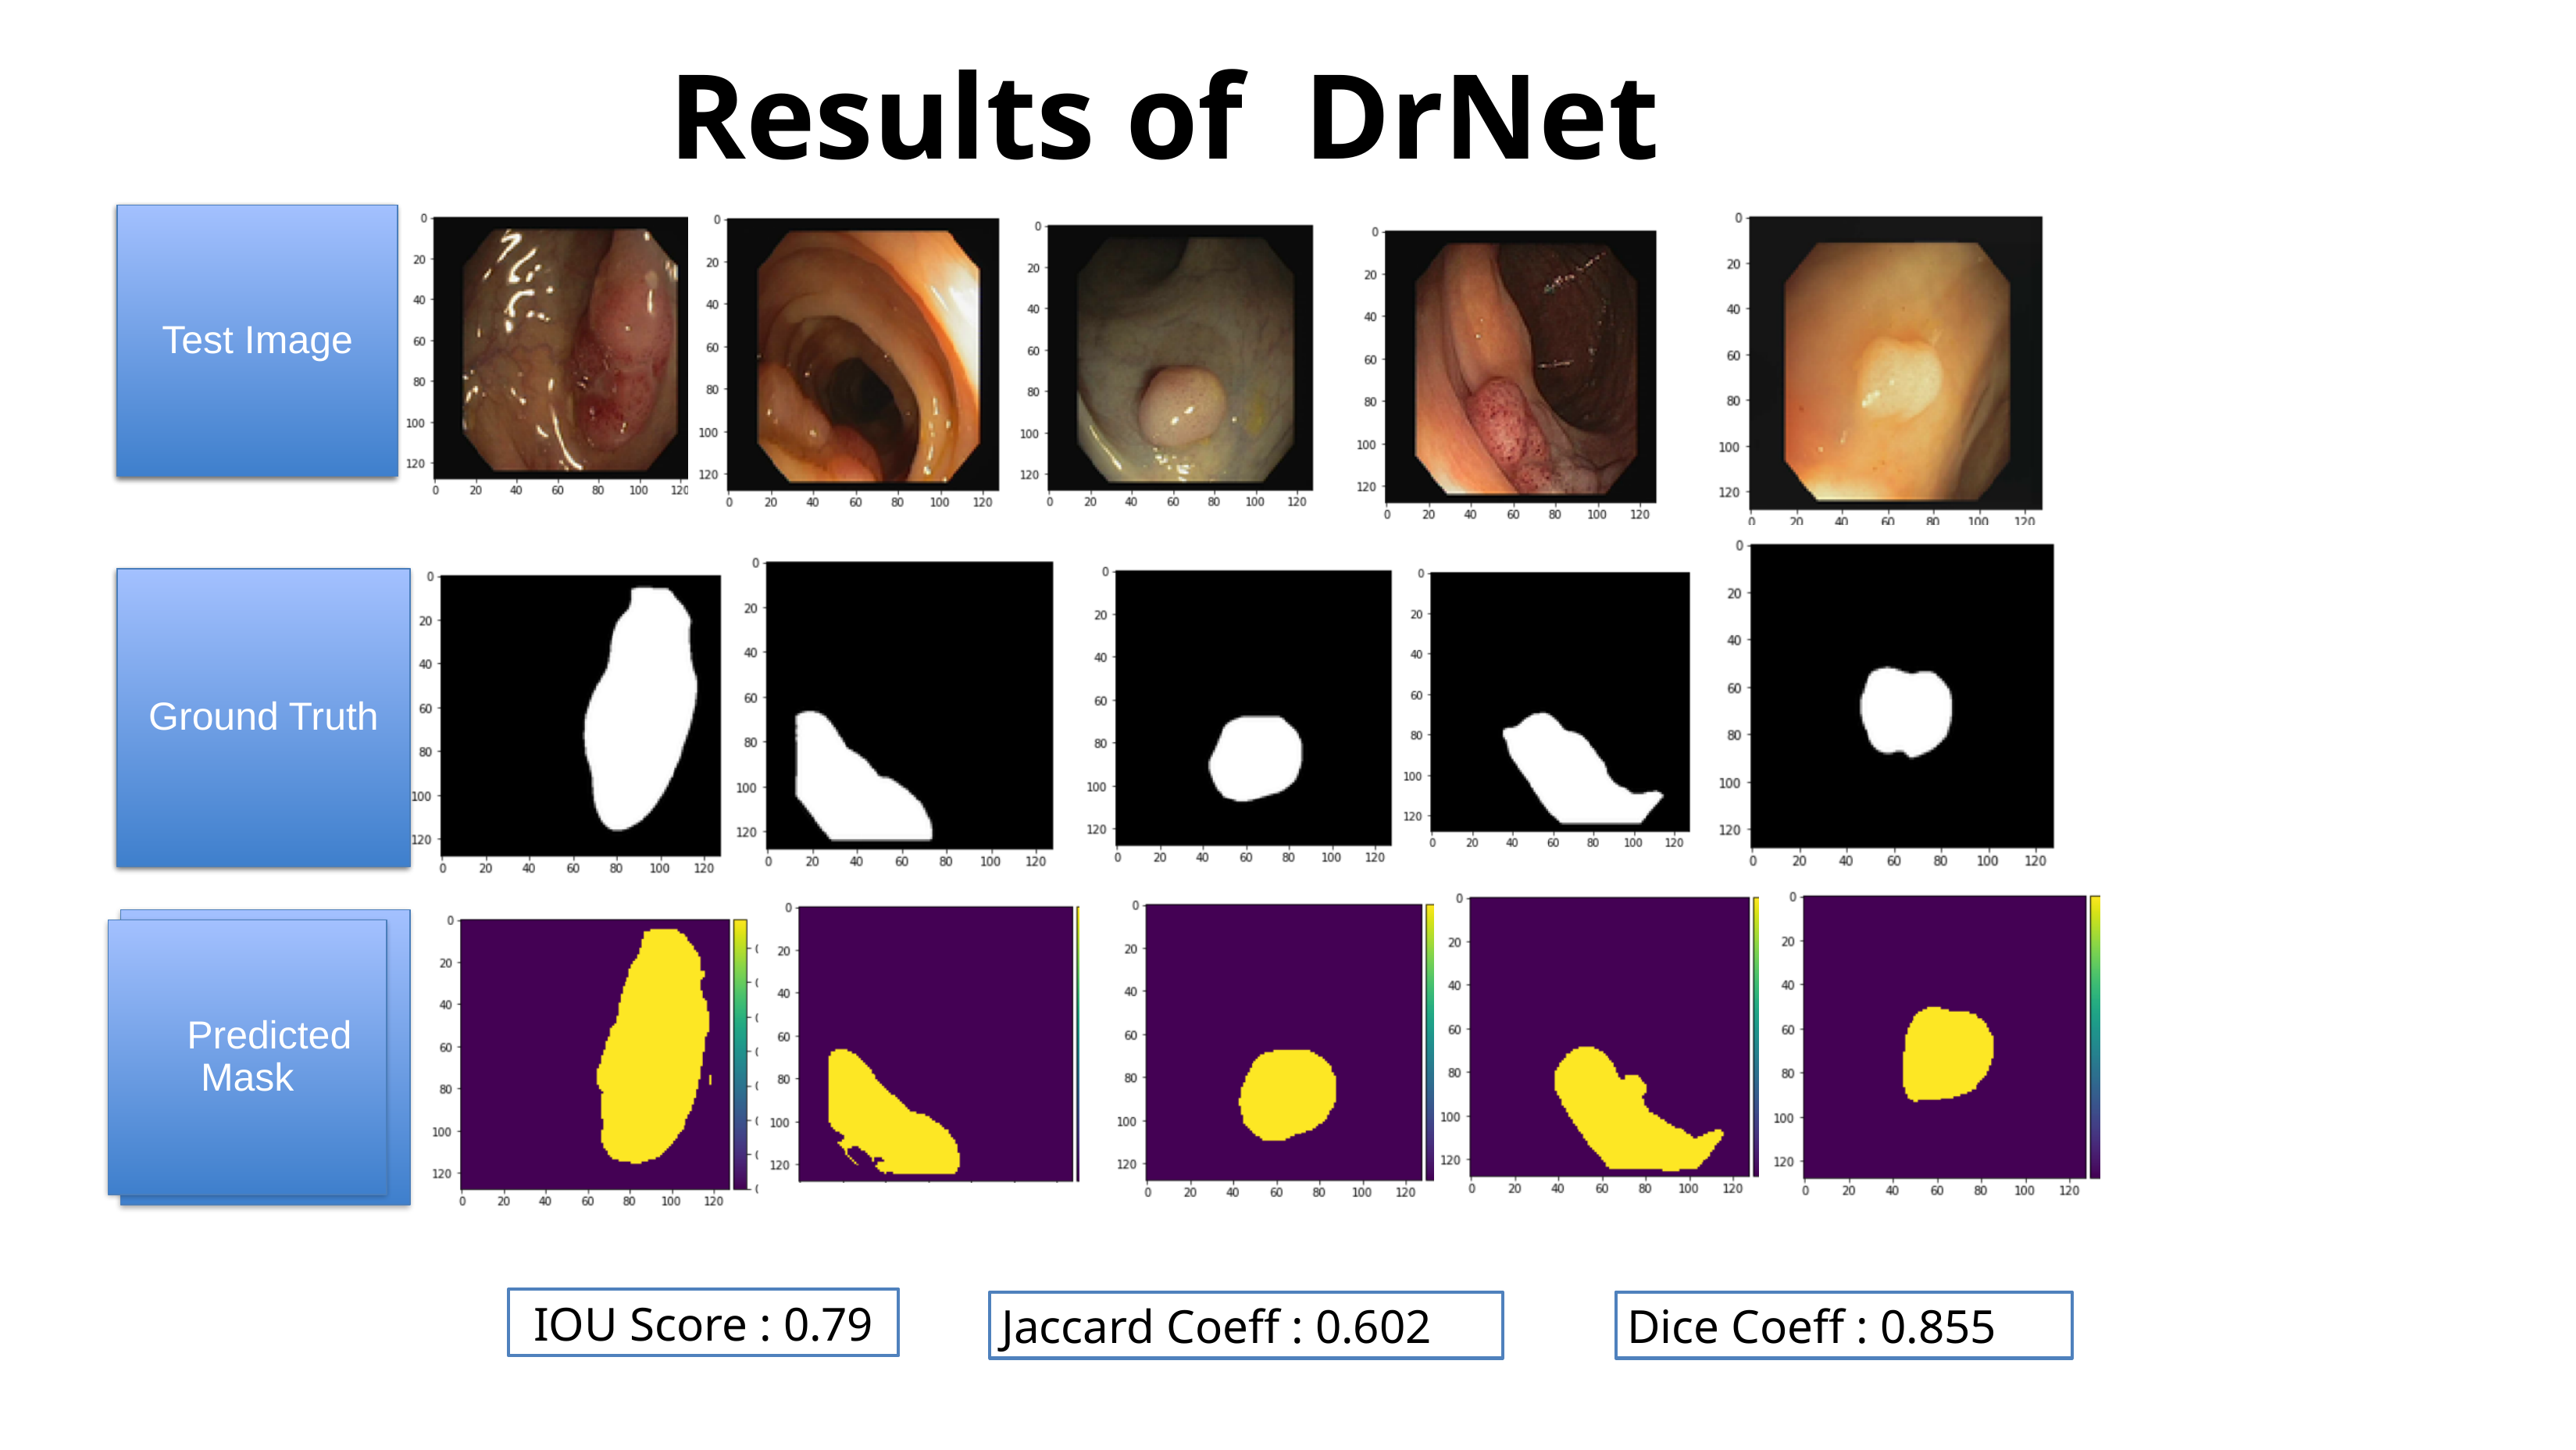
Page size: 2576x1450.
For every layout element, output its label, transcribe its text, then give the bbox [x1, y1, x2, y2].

picture [1349, 212, 1669, 530]
picture [408, 554, 1064, 882]
picture [765, 895, 1080, 1183]
text_box IOU Score : 0.79 [507, 1288, 900, 1357]
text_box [116, 568, 411, 867]
picture [1079, 560, 1700, 867]
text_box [116, 205, 398, 477]
text_box Jaccard Coeff : 0.602 [988, 1291, 1504, 1360]
title Results of DrNet [358, 40, 1971, 284]
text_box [108, 909, 411, 1205]
picture [1118, 893, 1435, 1202]
picture [1712, 205, 2073, 872]
picture [398, 205, 1325, 516]
picture [1440, 875, 2100, 1202]
text_box Dice Coeff : 0.855 [1614, 1291, 2074, 1360]
picture [423, 904, 758, 1211]
